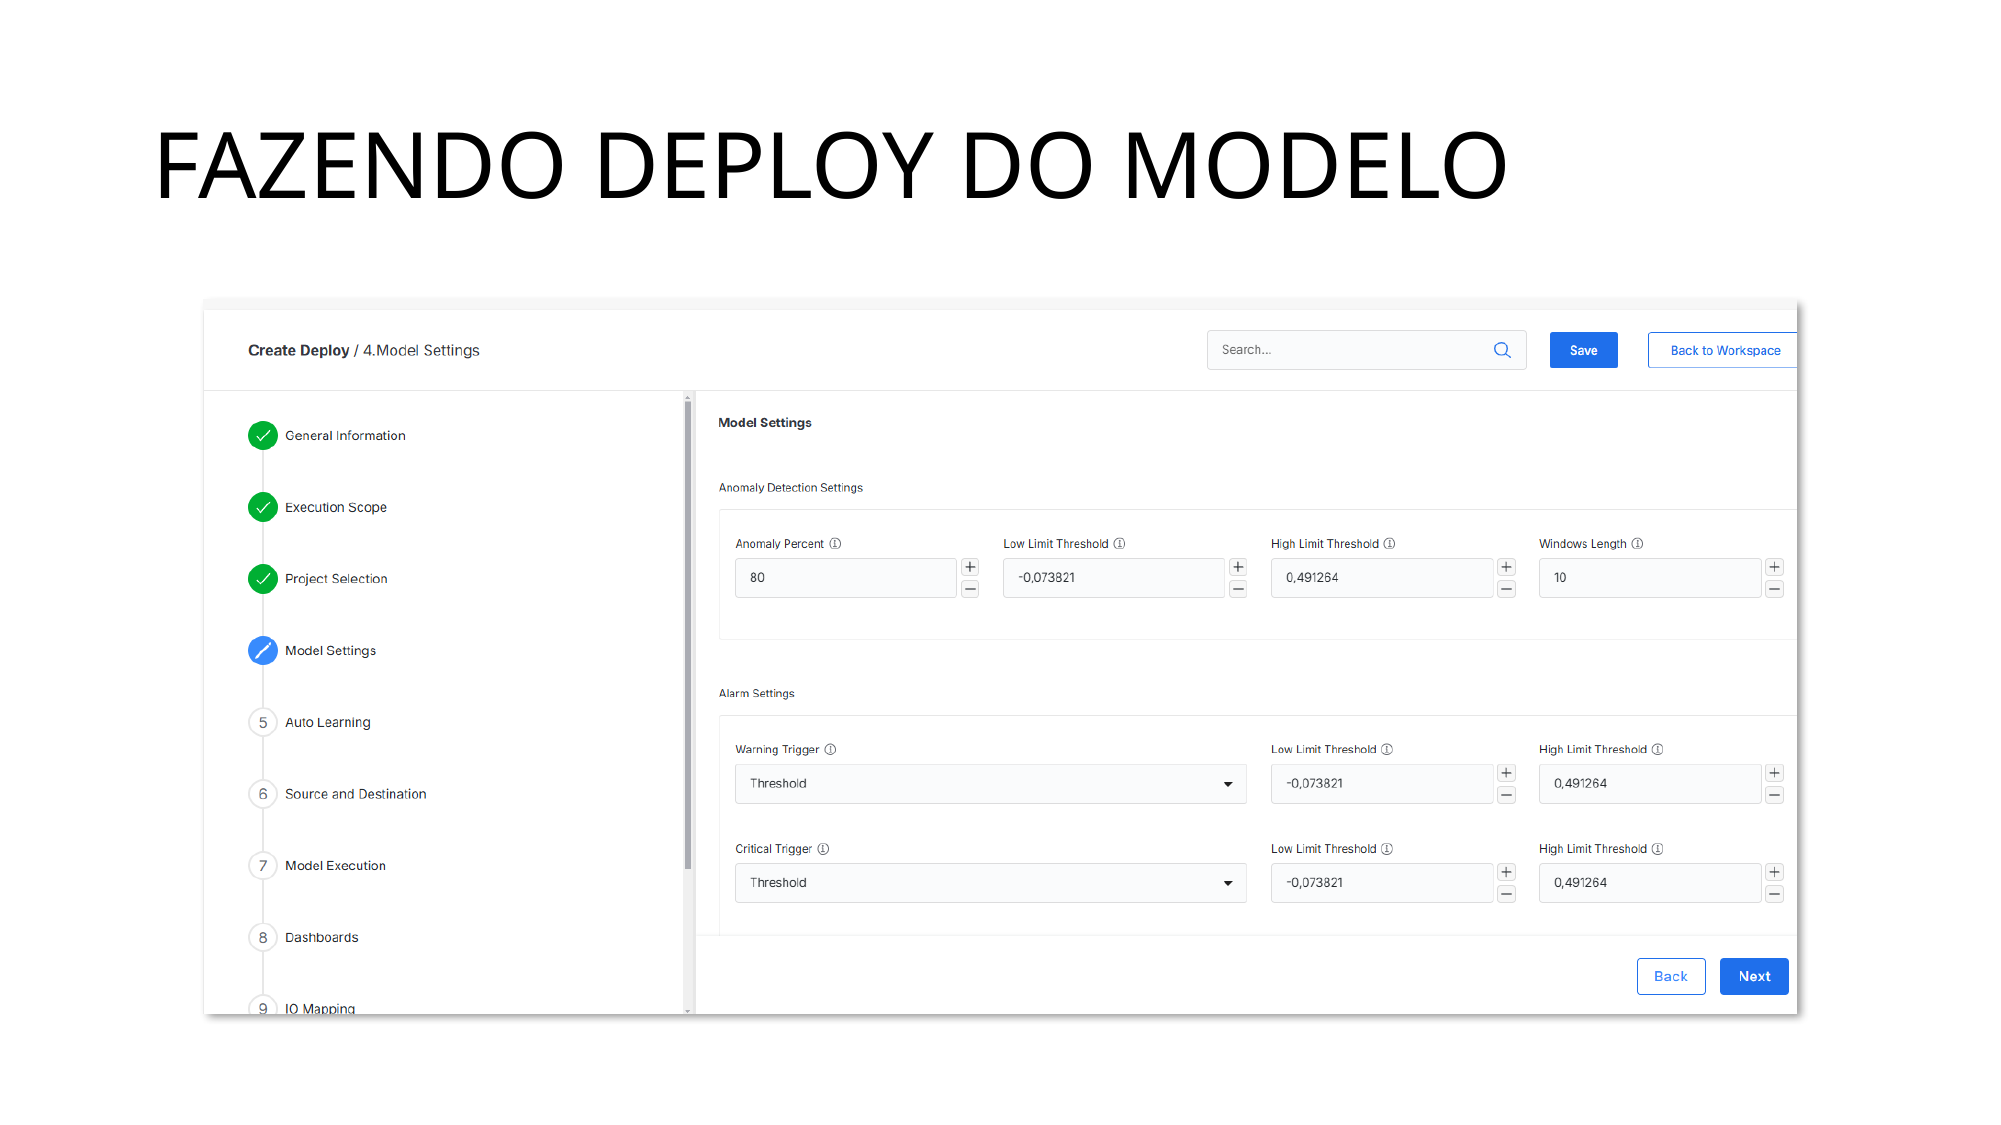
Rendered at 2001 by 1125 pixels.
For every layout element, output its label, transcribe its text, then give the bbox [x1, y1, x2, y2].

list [203, 299, 1797, 1014]
title FAZENDO DEPLOY DO MODELO [137, 59, 1863, 278]
